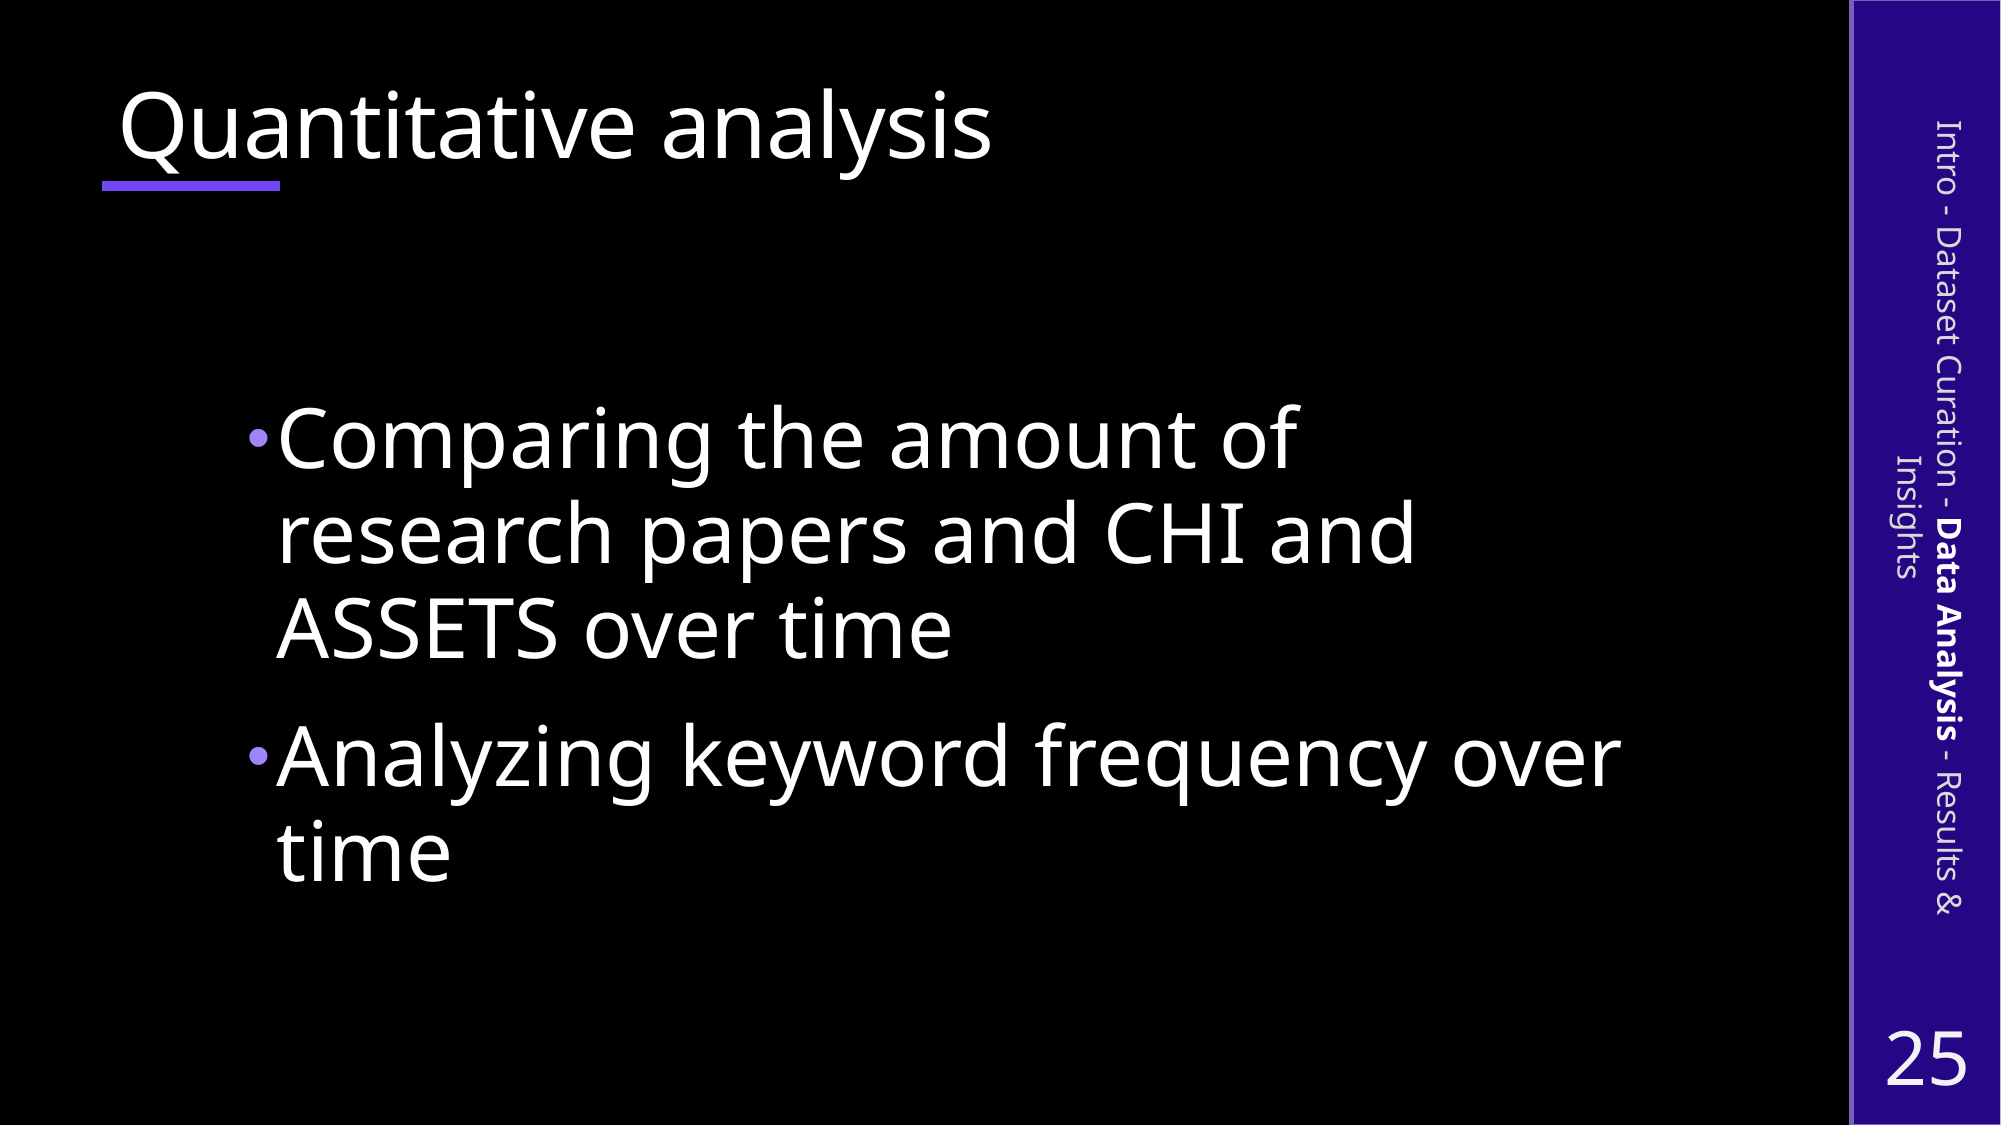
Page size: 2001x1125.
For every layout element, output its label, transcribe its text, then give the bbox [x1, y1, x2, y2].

title Quantitative analysis [102, 48, 1693, 186]
text_box Comparing the amount of research papers and CHI and ASSETS over time Analyzing keyword frequency over time [231, 254, 1642, 1039]
footer Intro - Dataset Curation - Data Analysis - Results & Insights [1897, 48, 1965, 988]
slide_number 25 [1852, 1012, 2000, 1110]
